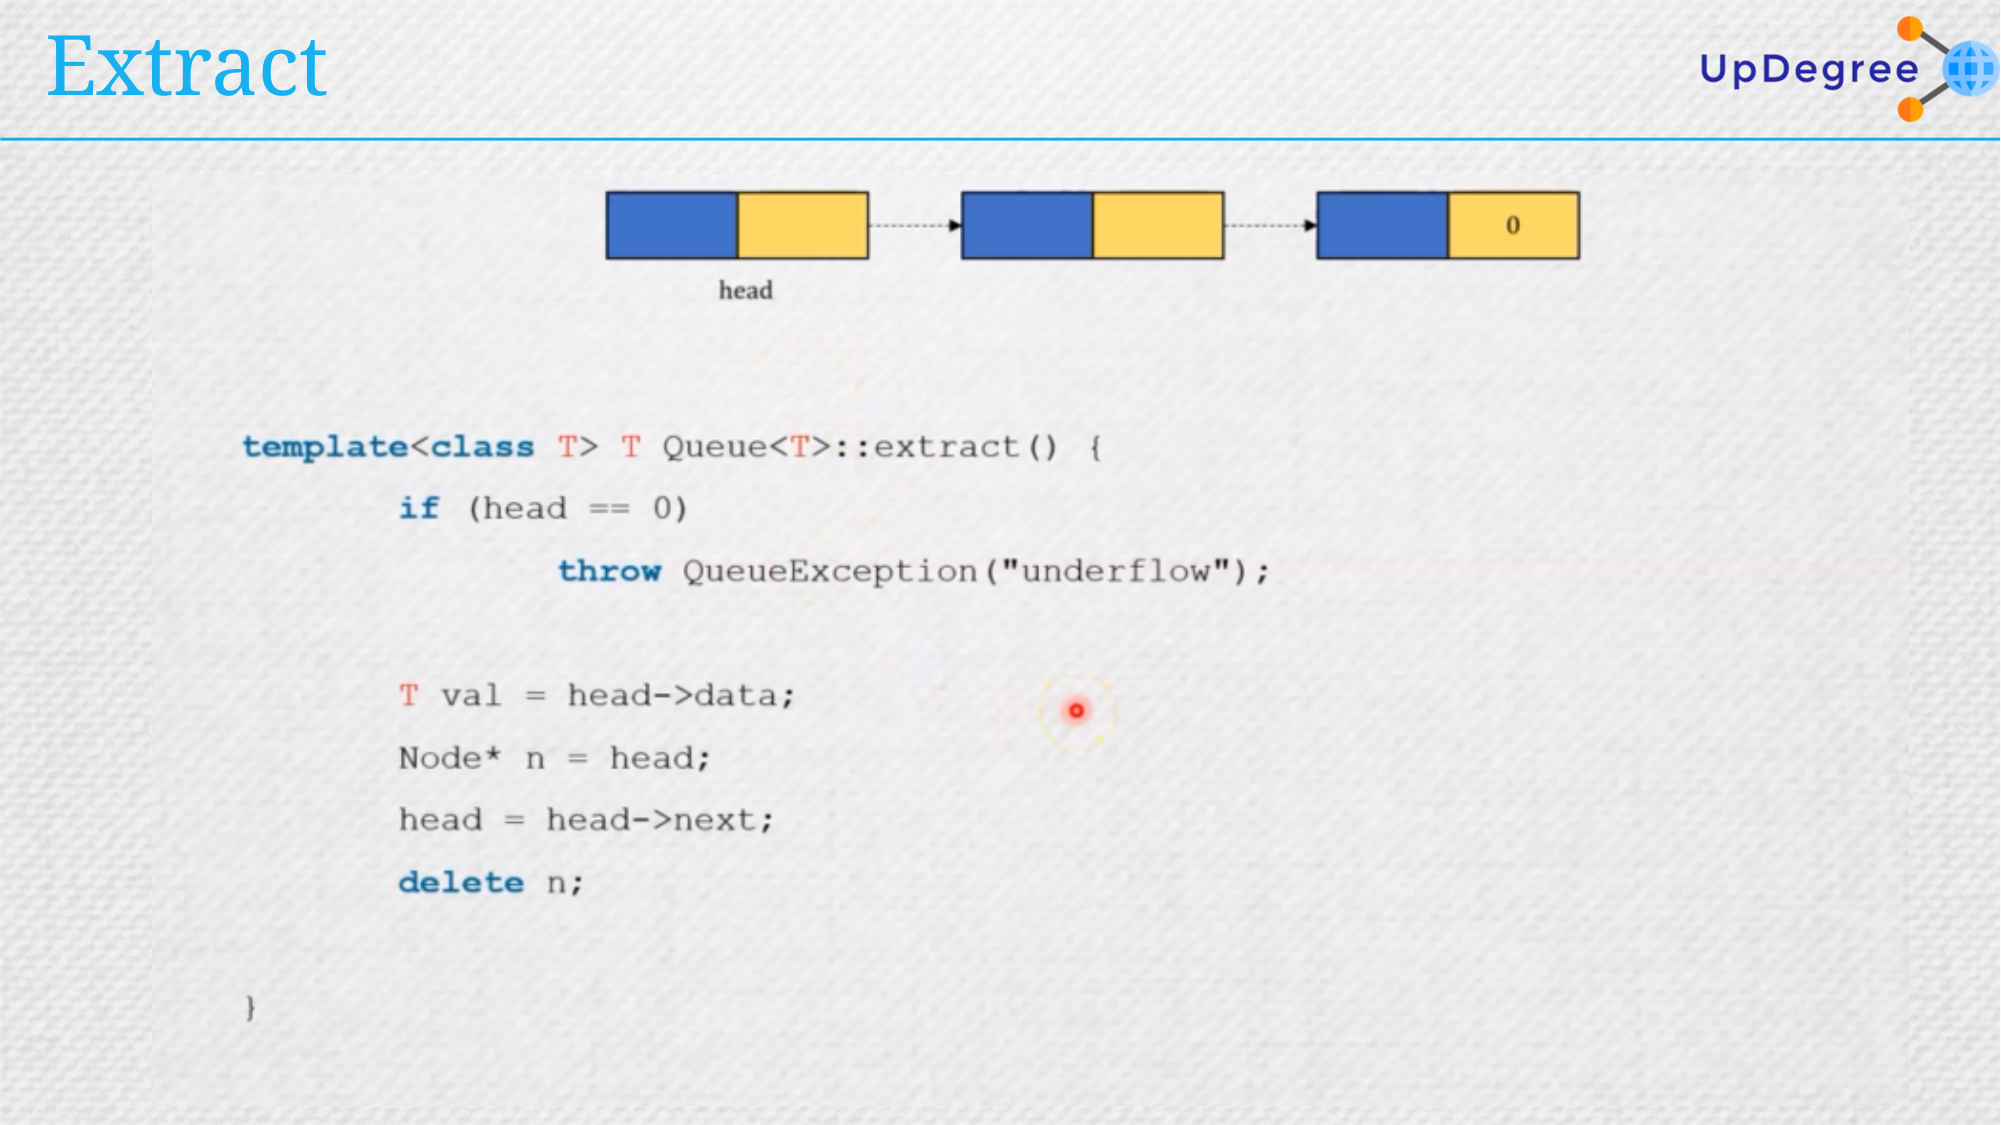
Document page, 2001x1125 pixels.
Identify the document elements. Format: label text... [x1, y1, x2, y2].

title Extract [30, 19, 1675, 118]
picture [0, 0, 2001, 138]
picture [0, 141, 2001, 1125]
